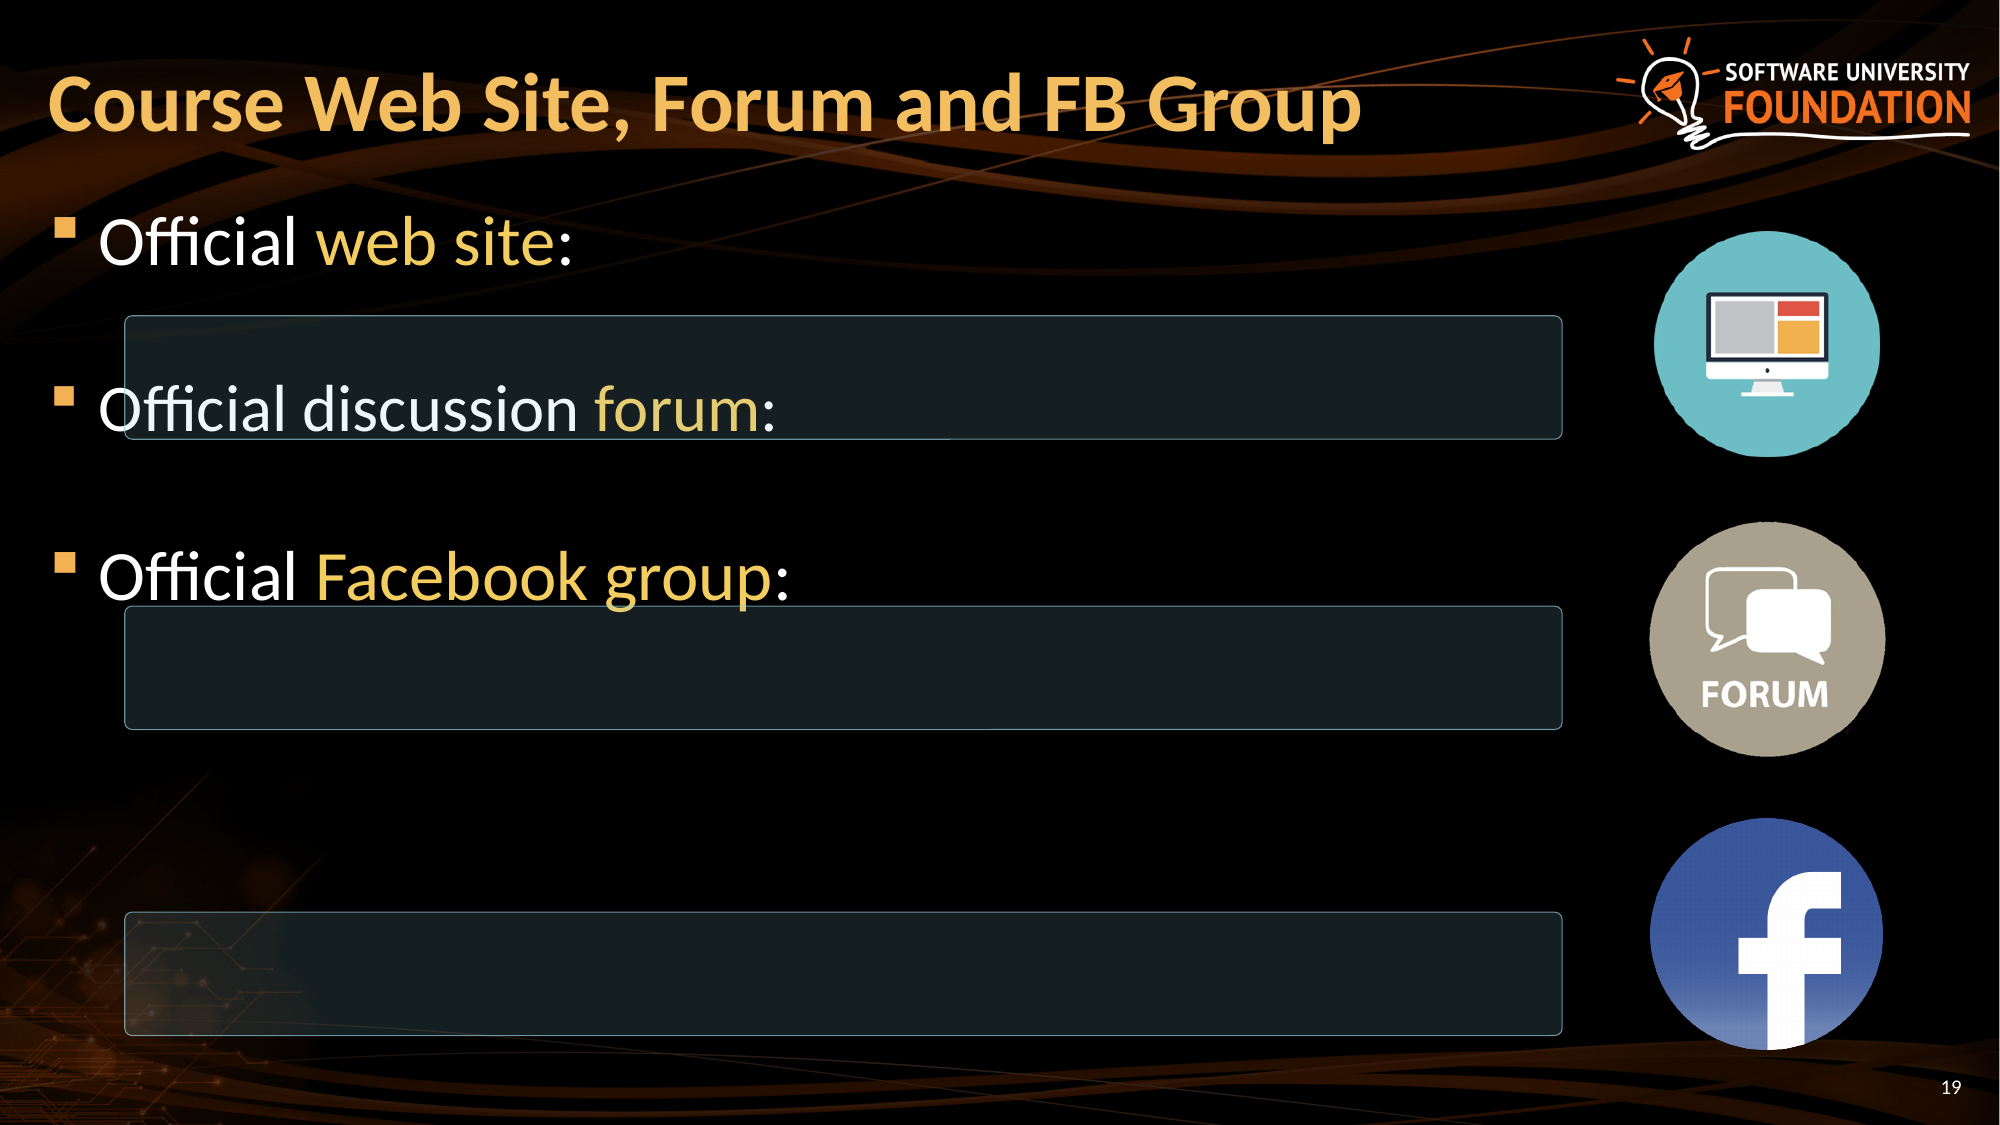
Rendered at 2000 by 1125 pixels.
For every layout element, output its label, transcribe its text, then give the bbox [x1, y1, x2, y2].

text_box [124, 912, 1563, 1036]
text_box [124, 606, 1563, 730]
text_box [124, 315, 1563, 440]
text_box Course Web Site, Forum and FB Group [30, 6, 1602, 189]
picture [0, 0, 2000, 1125]
text_box Official web site: Official discussion forum: Official Facebook group: [31, 188, 1968, 1103]
